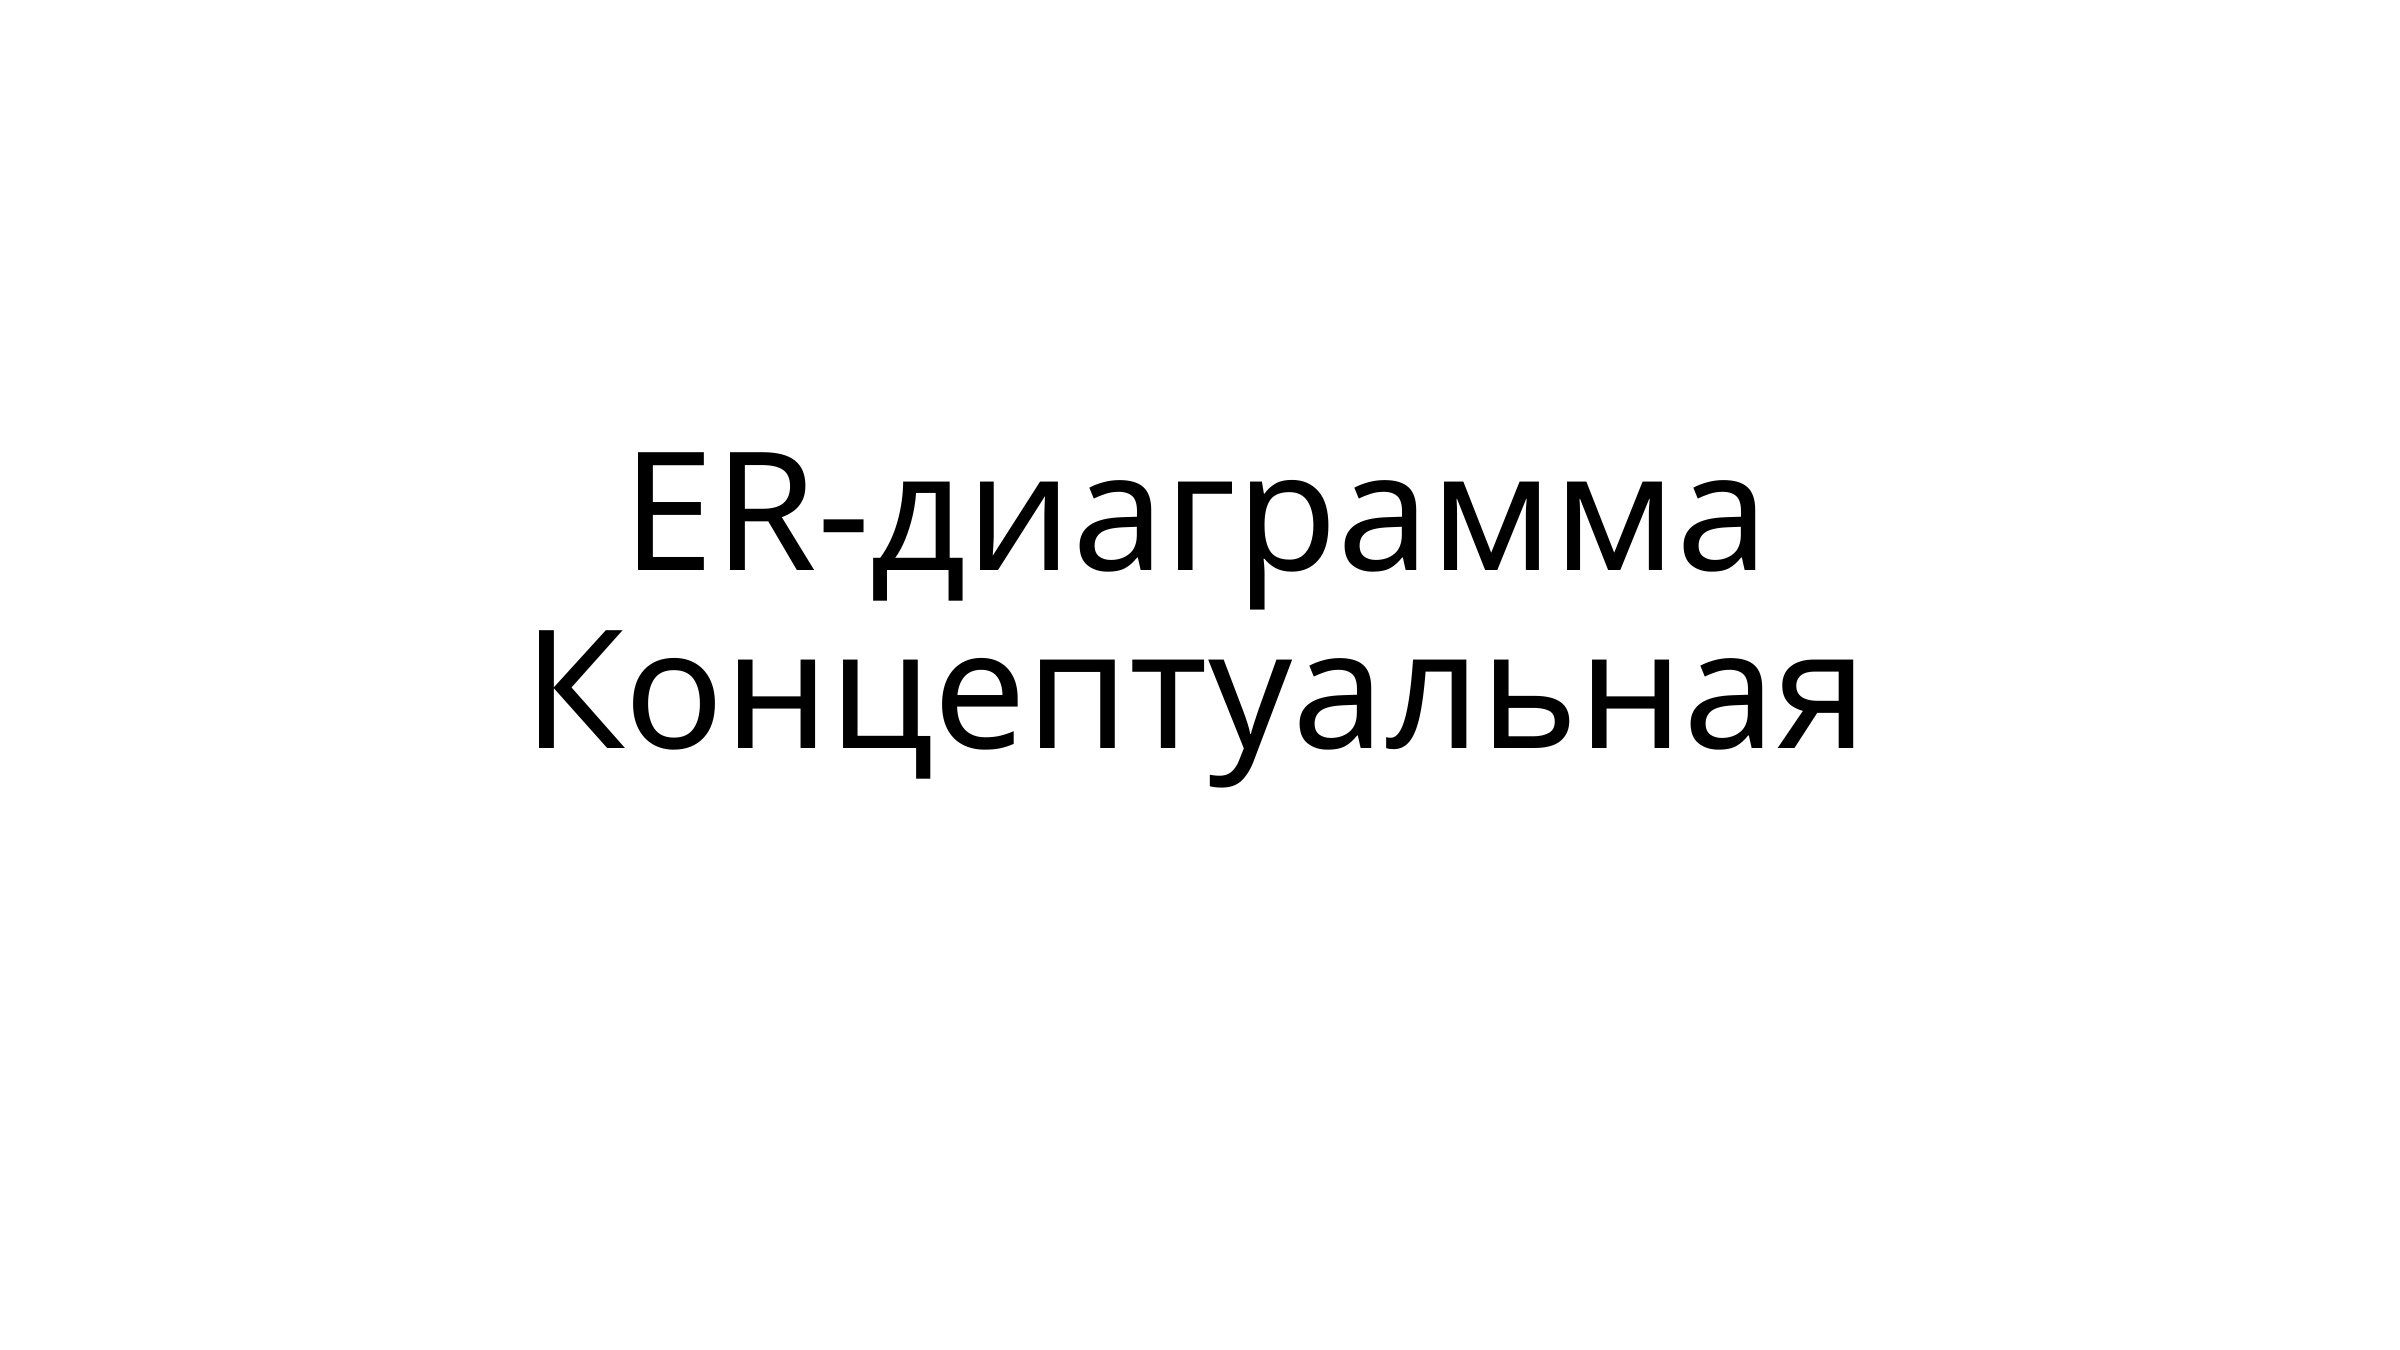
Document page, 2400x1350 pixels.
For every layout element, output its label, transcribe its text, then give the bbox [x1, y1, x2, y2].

text_box ER-диаграмма Концептуальная [137, 430, 2255, 783]
